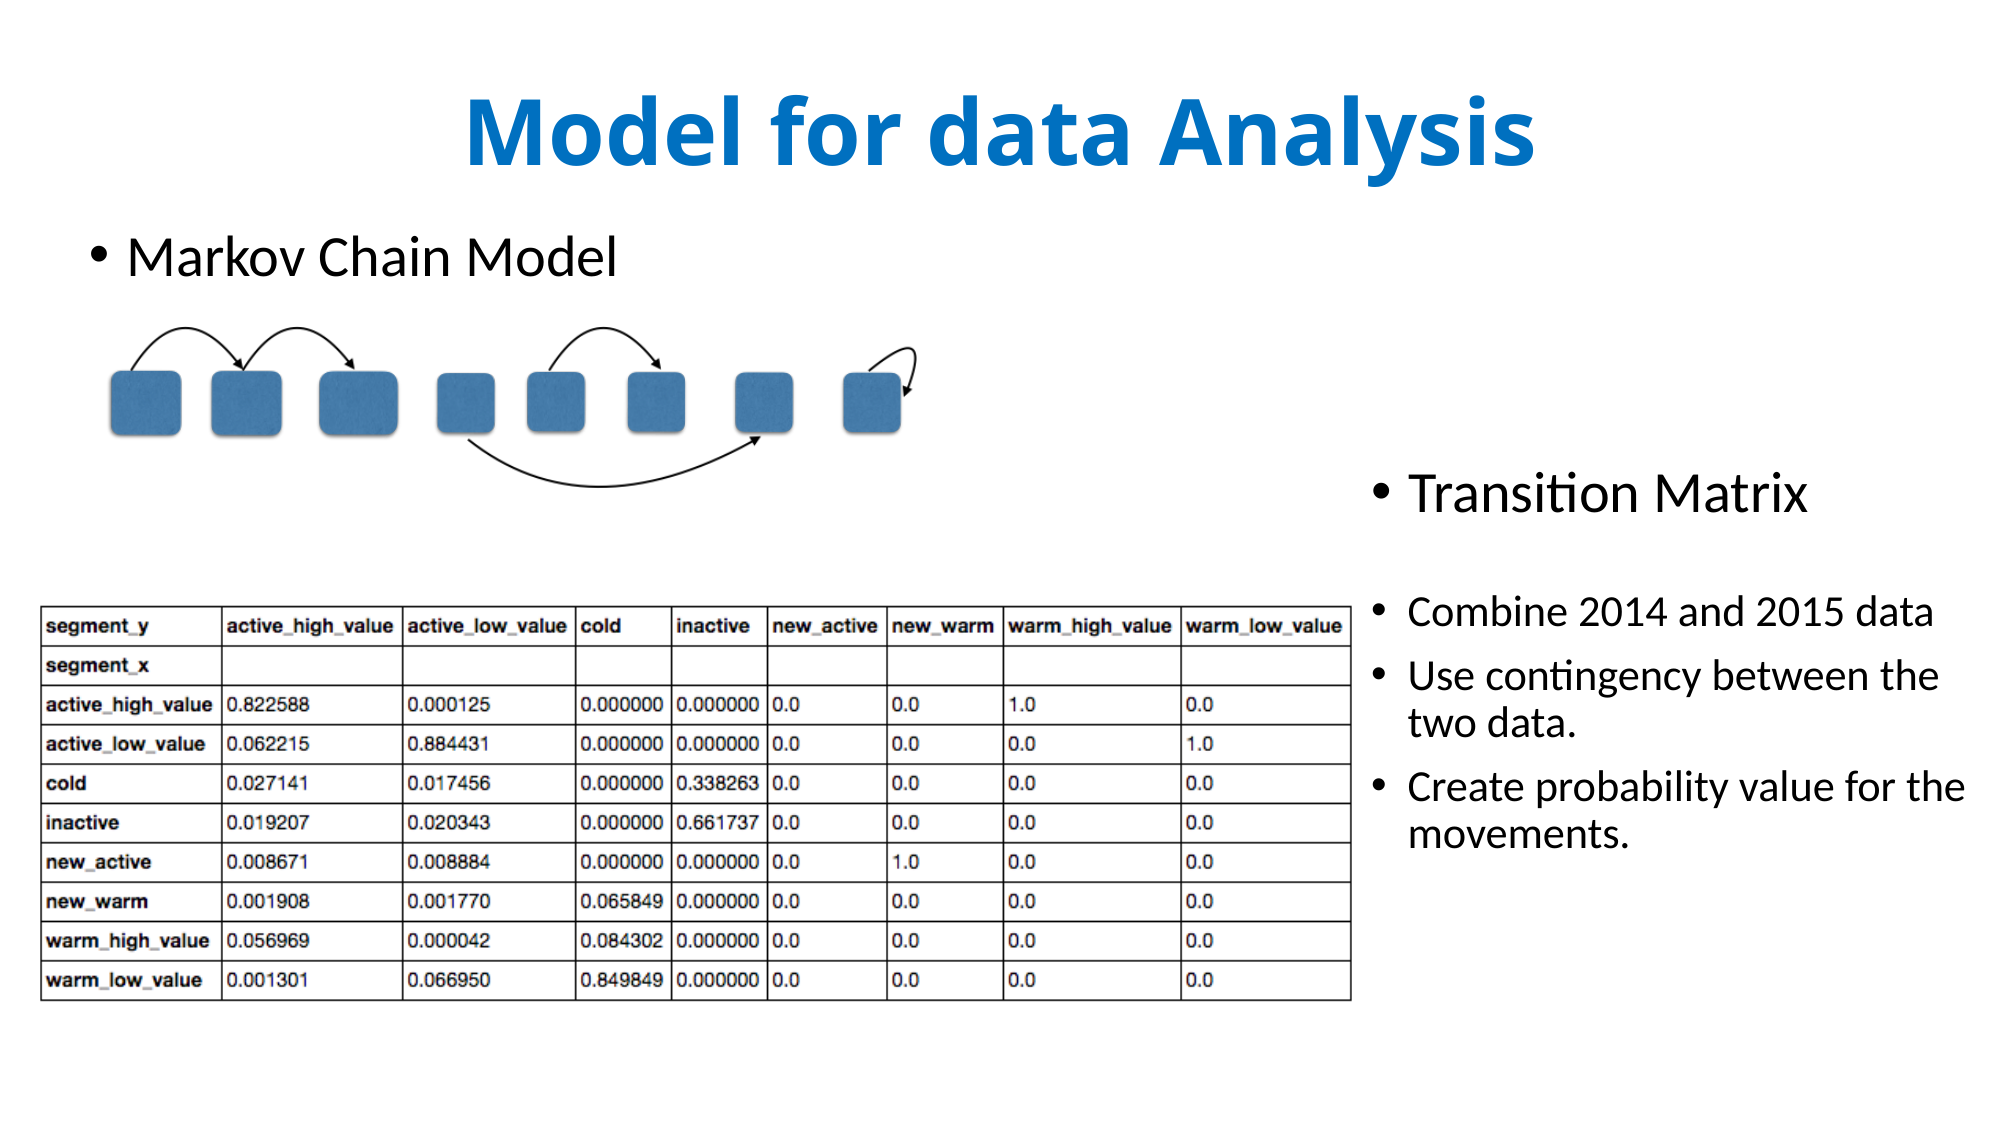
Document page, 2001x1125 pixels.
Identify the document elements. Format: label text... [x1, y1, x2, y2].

picture [105, 326, 917, 489]
picture [39, 603, 1363, 1006]
list Markov Chain Model [73, 218, 948, 345]
text_box Combine 2014 and 2015 data Use contingency between the two data. Create probability value for the movements. [1355, 580, 2000, 870]
title Model for data Analysis [137, 59, 1863, 212]
text_box Transition Matrix [1356, 454, 1884, 580]
